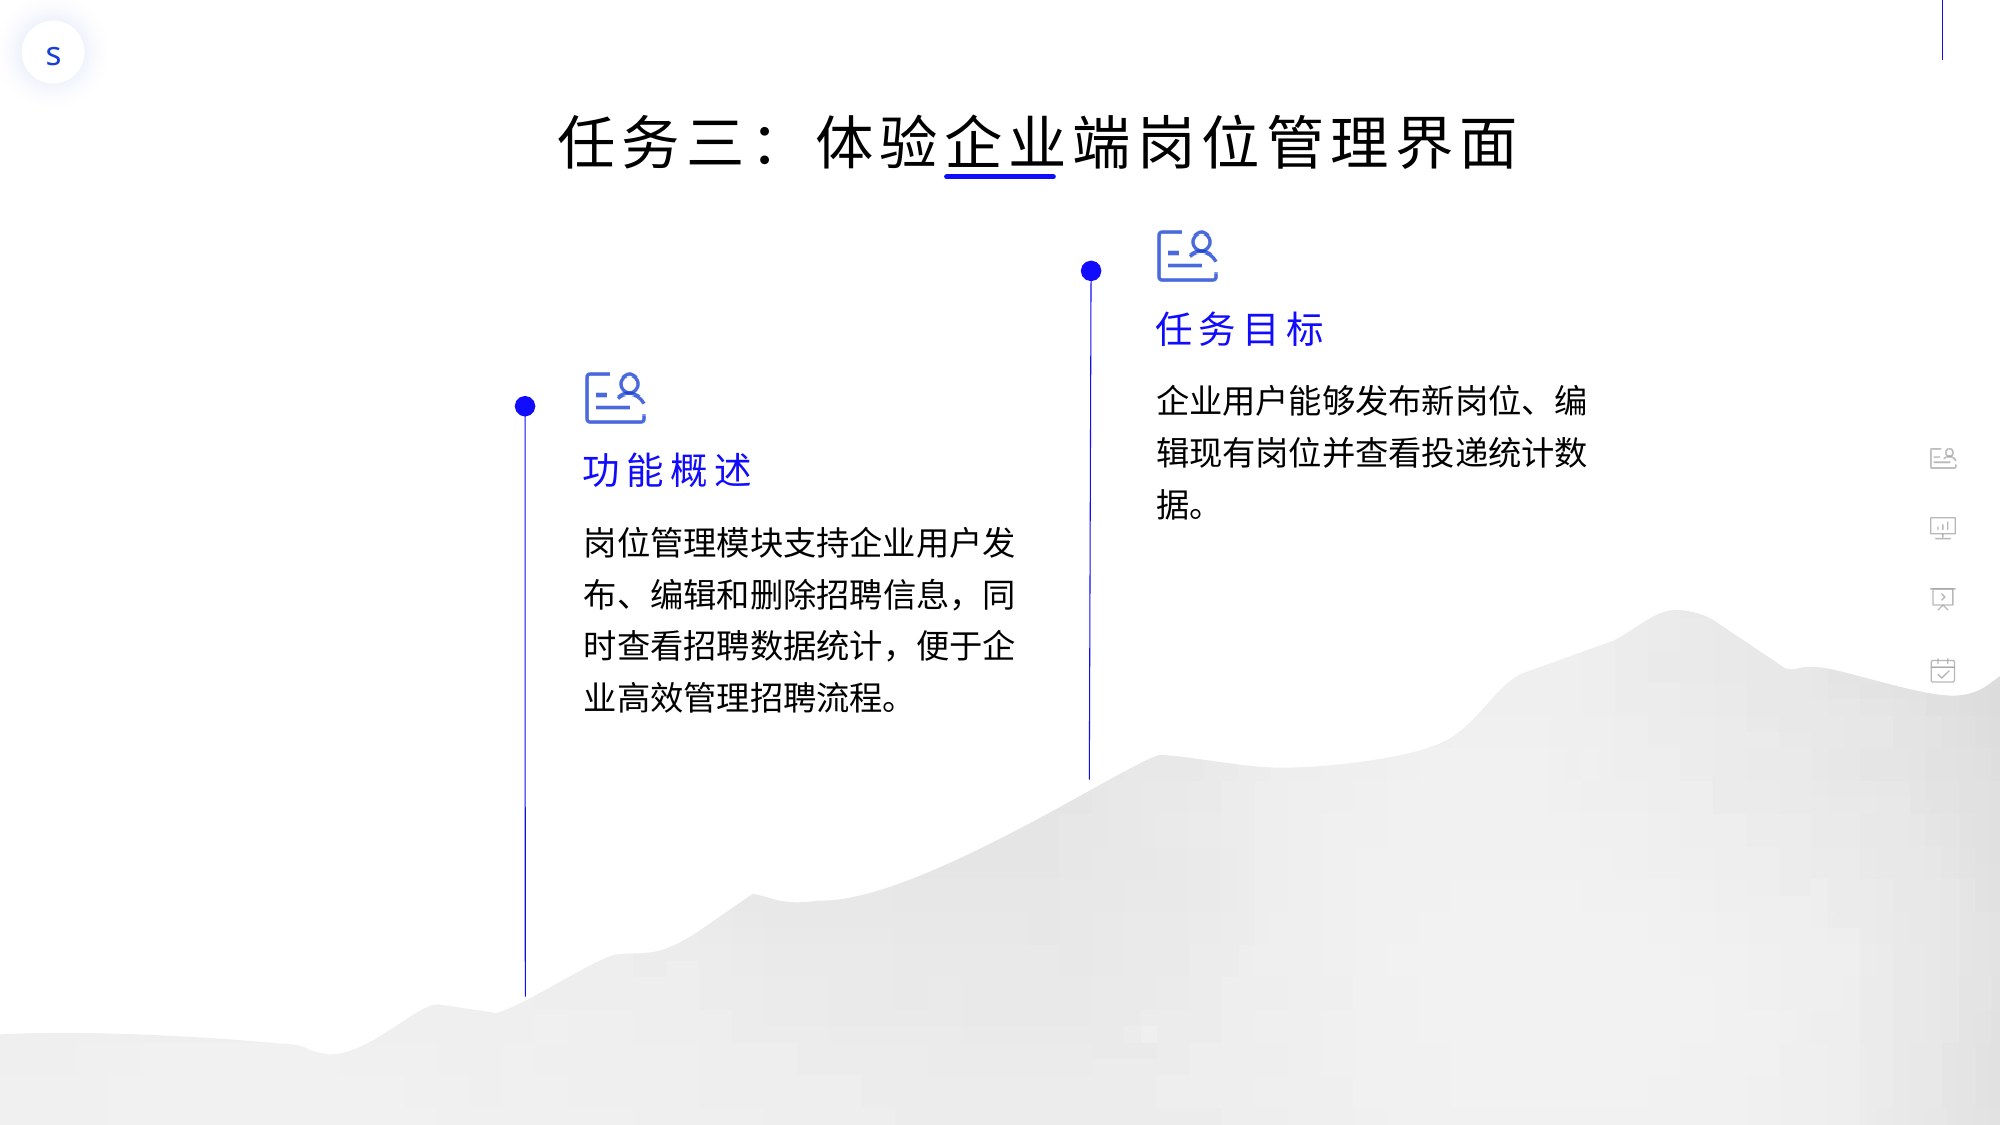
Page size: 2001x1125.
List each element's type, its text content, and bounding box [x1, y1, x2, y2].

picture [0, 610, 2000, 1125]
list 任务三：体验企业端岗位管理界面 [537, 78, 1539, 610]
picture [1928, 442, 1958, 473]
text_box 企业用户能够发布新岗位、编辑现有岗位并查看投递统计数据。 [1539, 361, 1621, 532]
picture [1153, 217, 1221, 293]
picture [581, 359, 649, 435]
